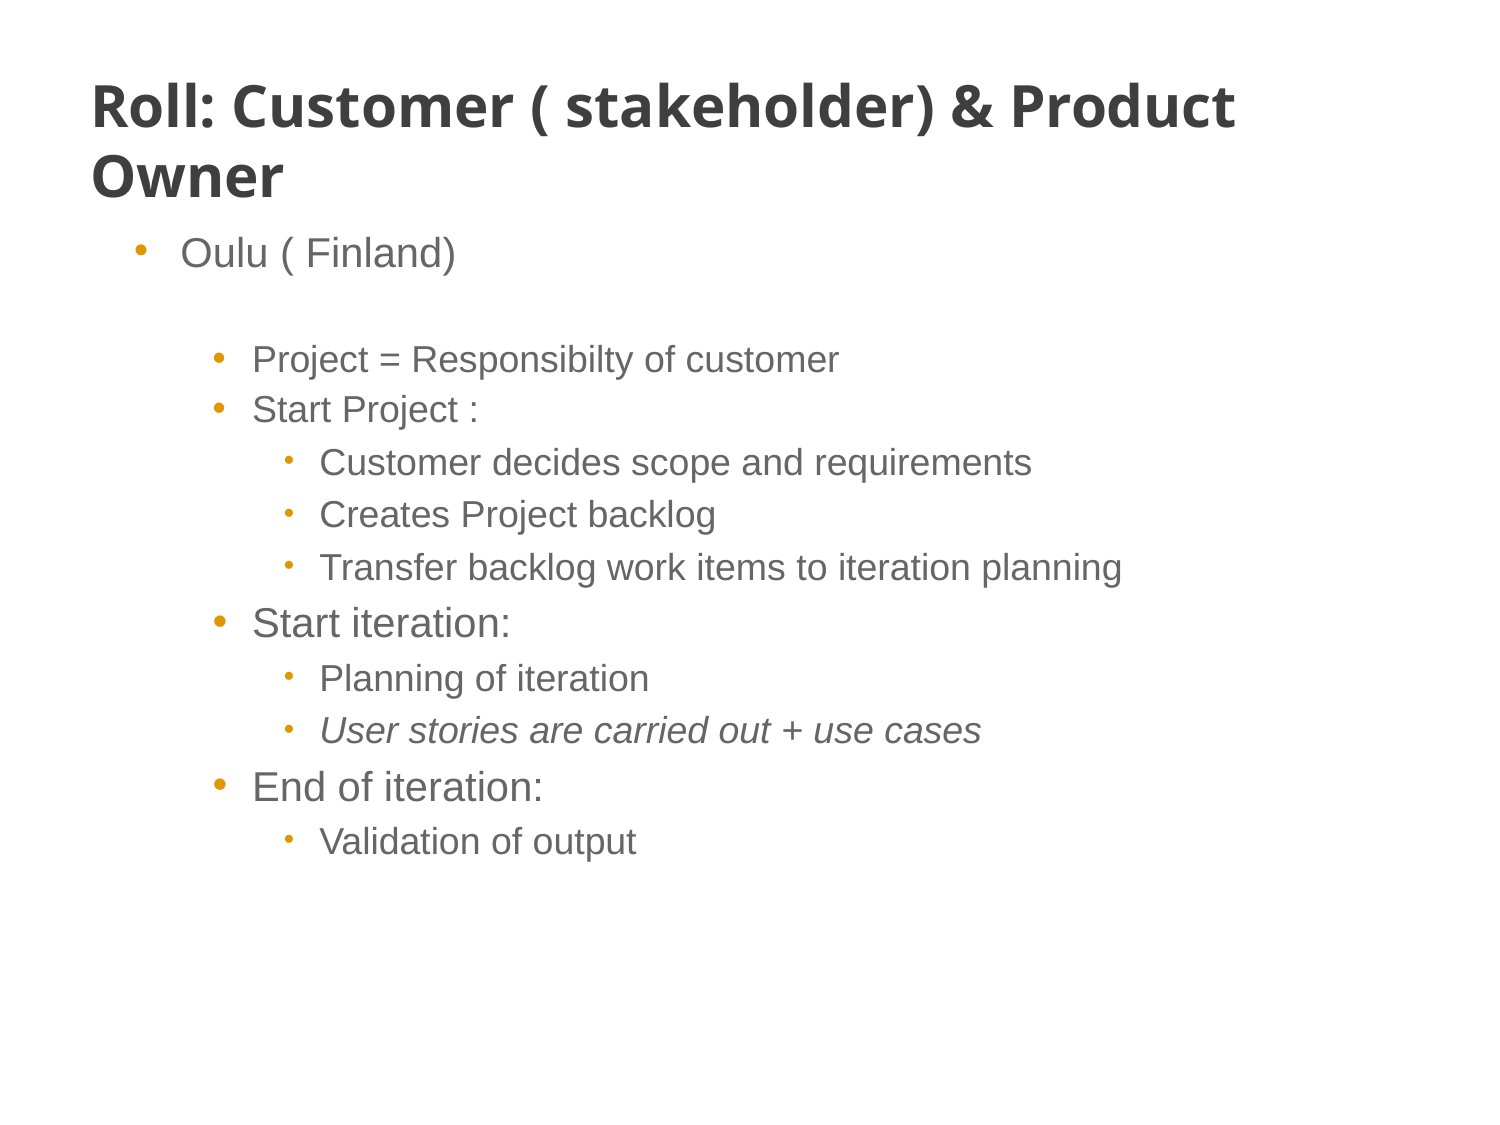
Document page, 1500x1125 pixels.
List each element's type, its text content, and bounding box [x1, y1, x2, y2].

text_box Oulu ( Finland) Project = Responsibilty of customer Start Project : Customer decides scope and requirements Creates Project backlog Transfer backlog work items to iteration planning Start iteration: Planning of iteration User stories are carried out + use cases End of iteration: Validation of output [118, 217, 1466, 1023]
title Roll: Customer ( stakeholder) & Product Owner [75, 45, 1425, 233]
